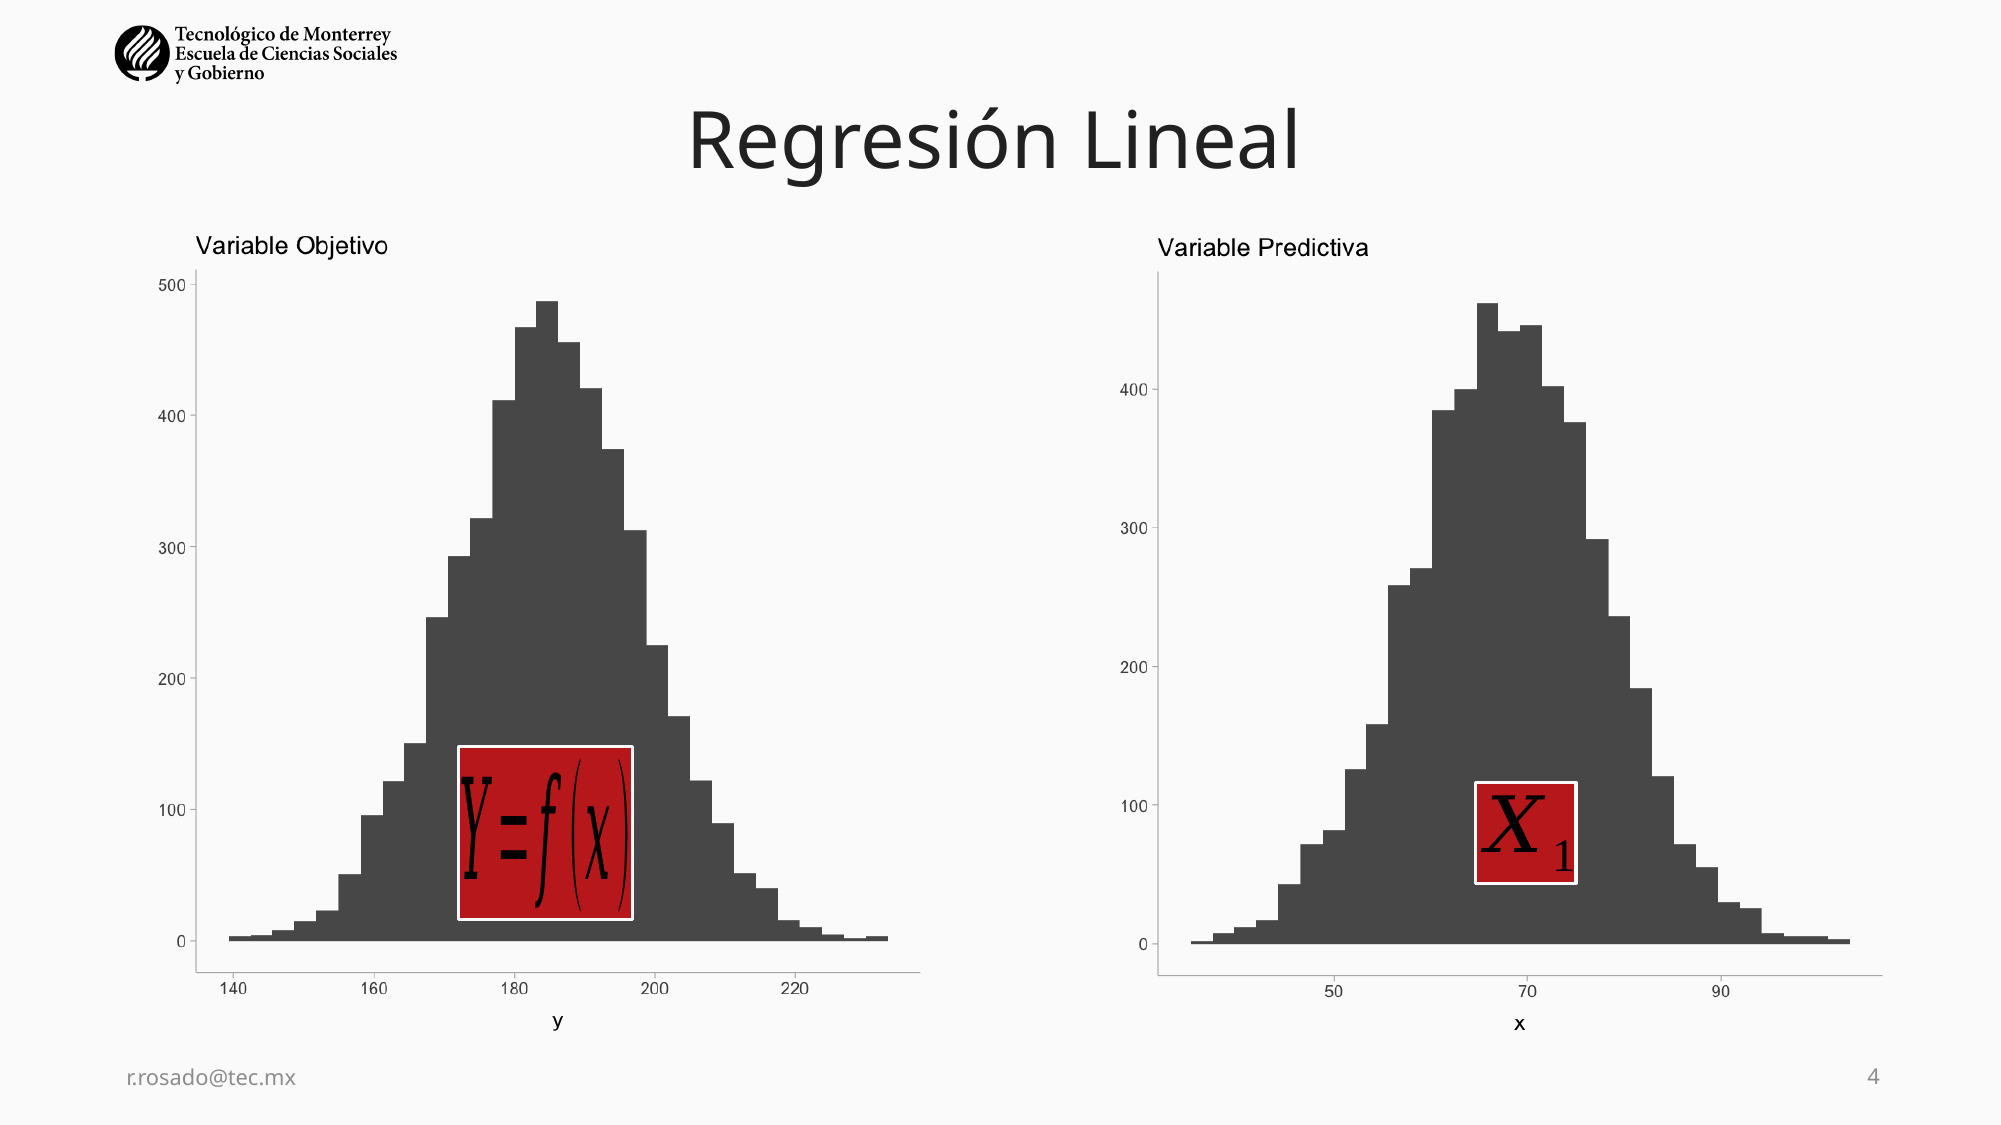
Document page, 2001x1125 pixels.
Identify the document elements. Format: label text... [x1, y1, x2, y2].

footer r.rosado@tec.mx [111, 1029, 1260, 1125]
picture [113, 225, 930, 1041]
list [1075, 227, 1893, 1044]
title Regresión Lineal [96, 76, 1892, 210]
slide_number 4 [1852, 1029, 1912, 1125]
picture [111, 24, 399, 76]
